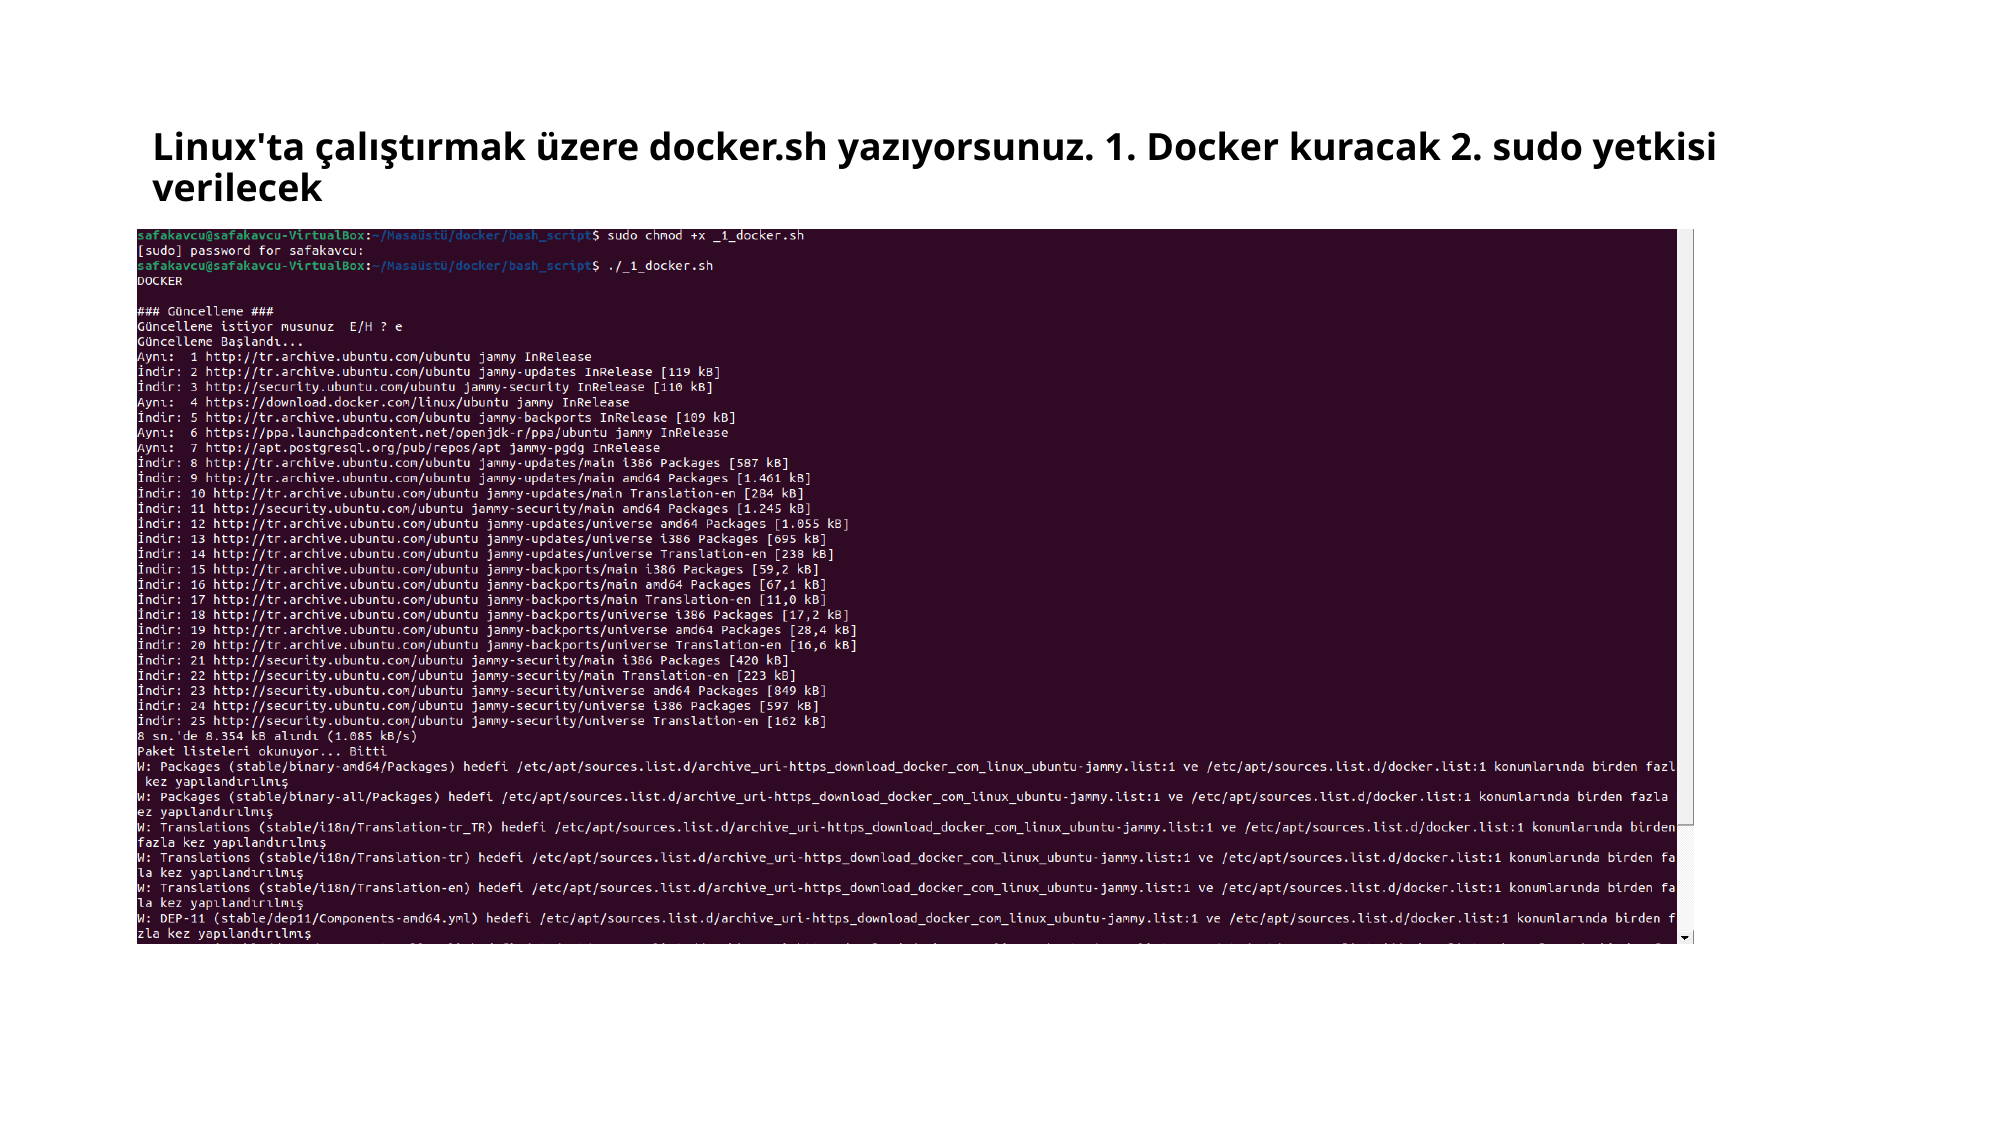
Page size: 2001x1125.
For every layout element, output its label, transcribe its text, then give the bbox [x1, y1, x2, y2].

title Linux'ta çalıştırmak üzere docker.sh yazıyorsunuz. 1. Docker kuracak 2. sudo yetkisi verilecek [137, 59, 1863, 278]
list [136, 228, 1695, 944]
